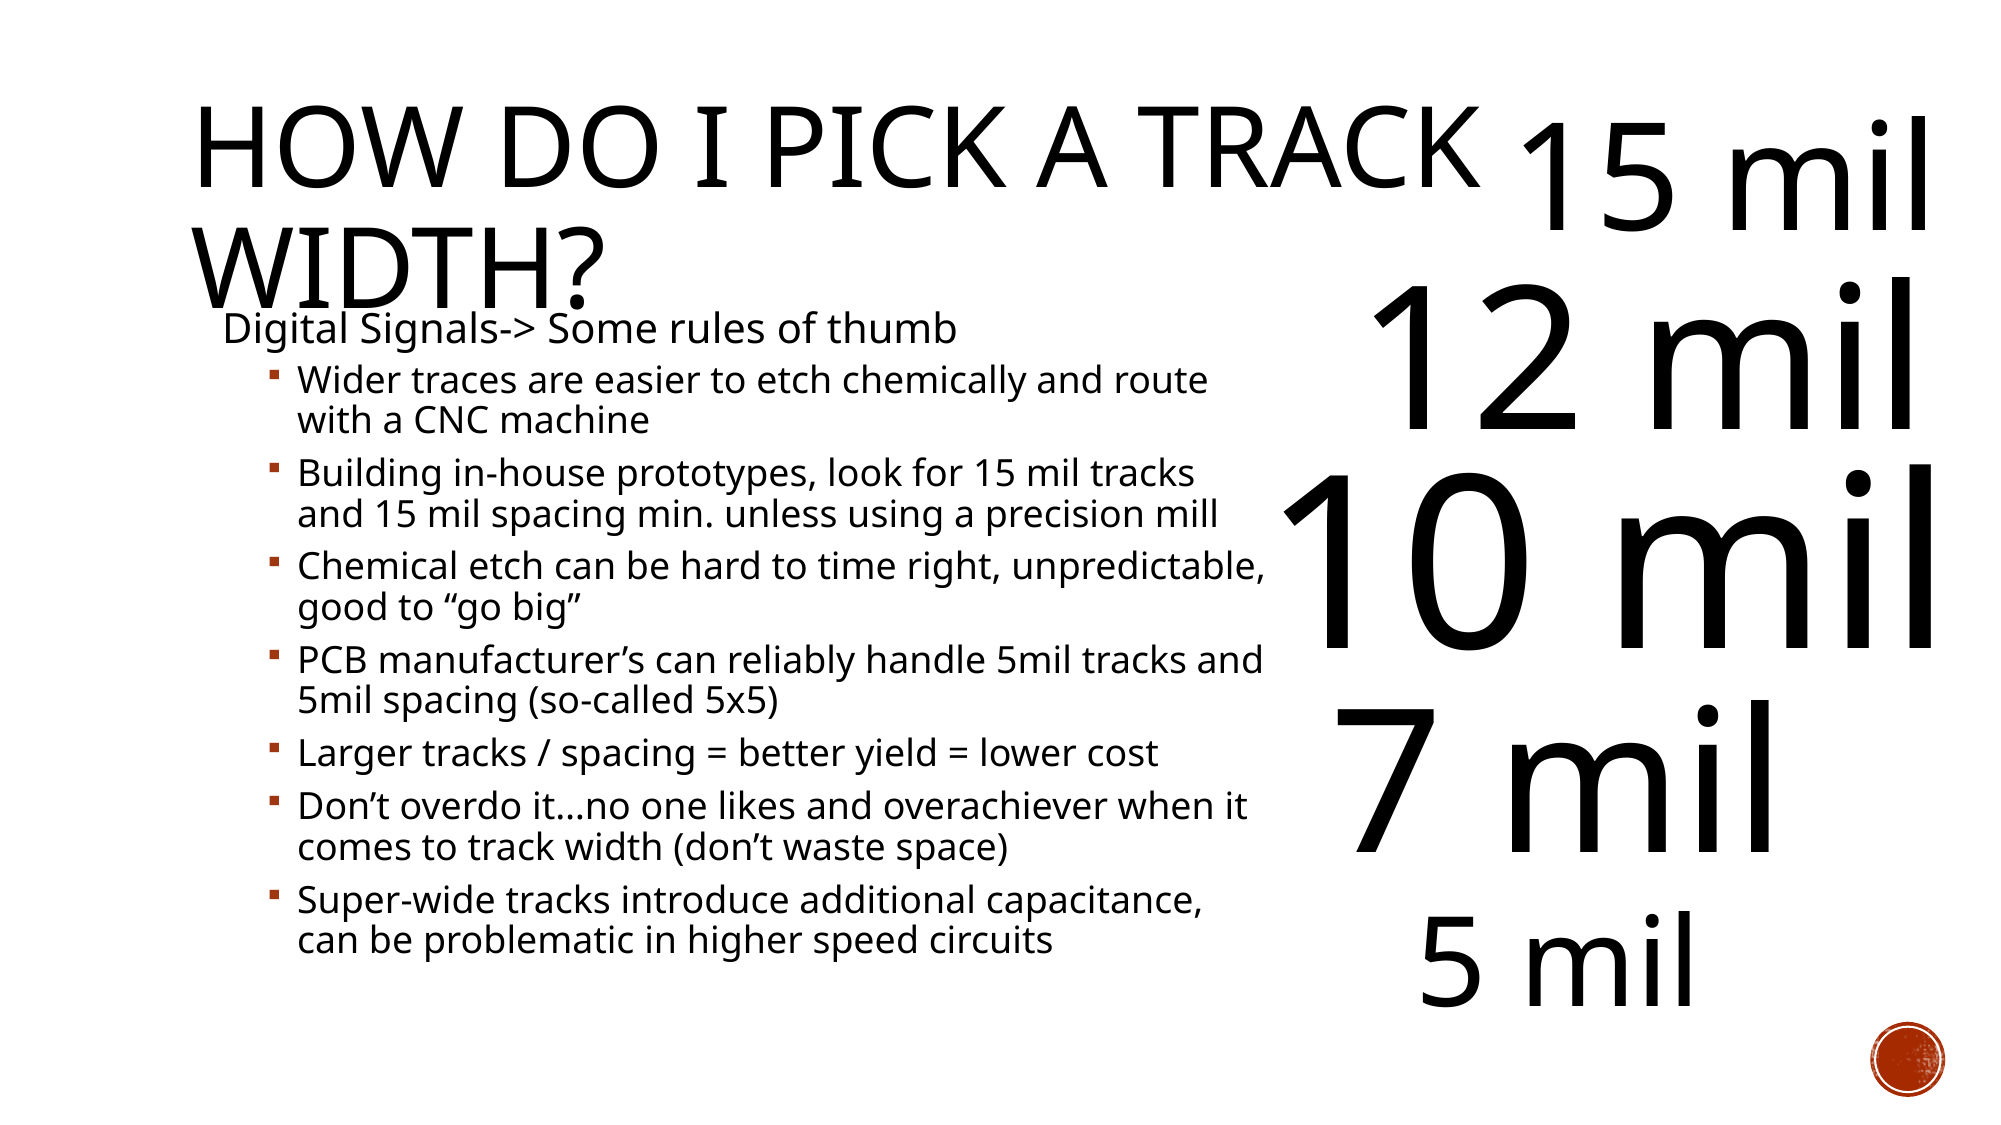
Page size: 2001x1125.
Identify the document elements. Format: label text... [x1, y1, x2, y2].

text_box 7 mil [1314, 645, 1801, 901]
list Digital Signals-> Some rules of thumb Wider traces are easier to etch chemically and route with a CNC machine Building in-house prototypes, look for 15 mil tracks and 15 mil spacing min. unless using a precision mill Chemical etch can be hard to time right, unpredictable, good to “go big” PCB manufacturer’s can reliably handle 5mil tracks and 5mil spacing (so-called 5x5) Larger tracks / spacing = better yield = lower cost Don’t overdo it…no one likes and overachiever when it comes to track width (don’t waste space) Super-wide tracks introduce additional capacitance, can be problematic in higher speed circuits [206, 299, 1287, 1014]
text_box 5 mil [1400, 873, 1716, 1039]
text_box 12 mil [1342, 221, 1943, 477]
title How do I pick a track width? [175, 79, 1495, 344]
text_box 15 mil [1495, 72, 1954, 268]
text_box 10 mil [1247, 399, 1968, 705]
